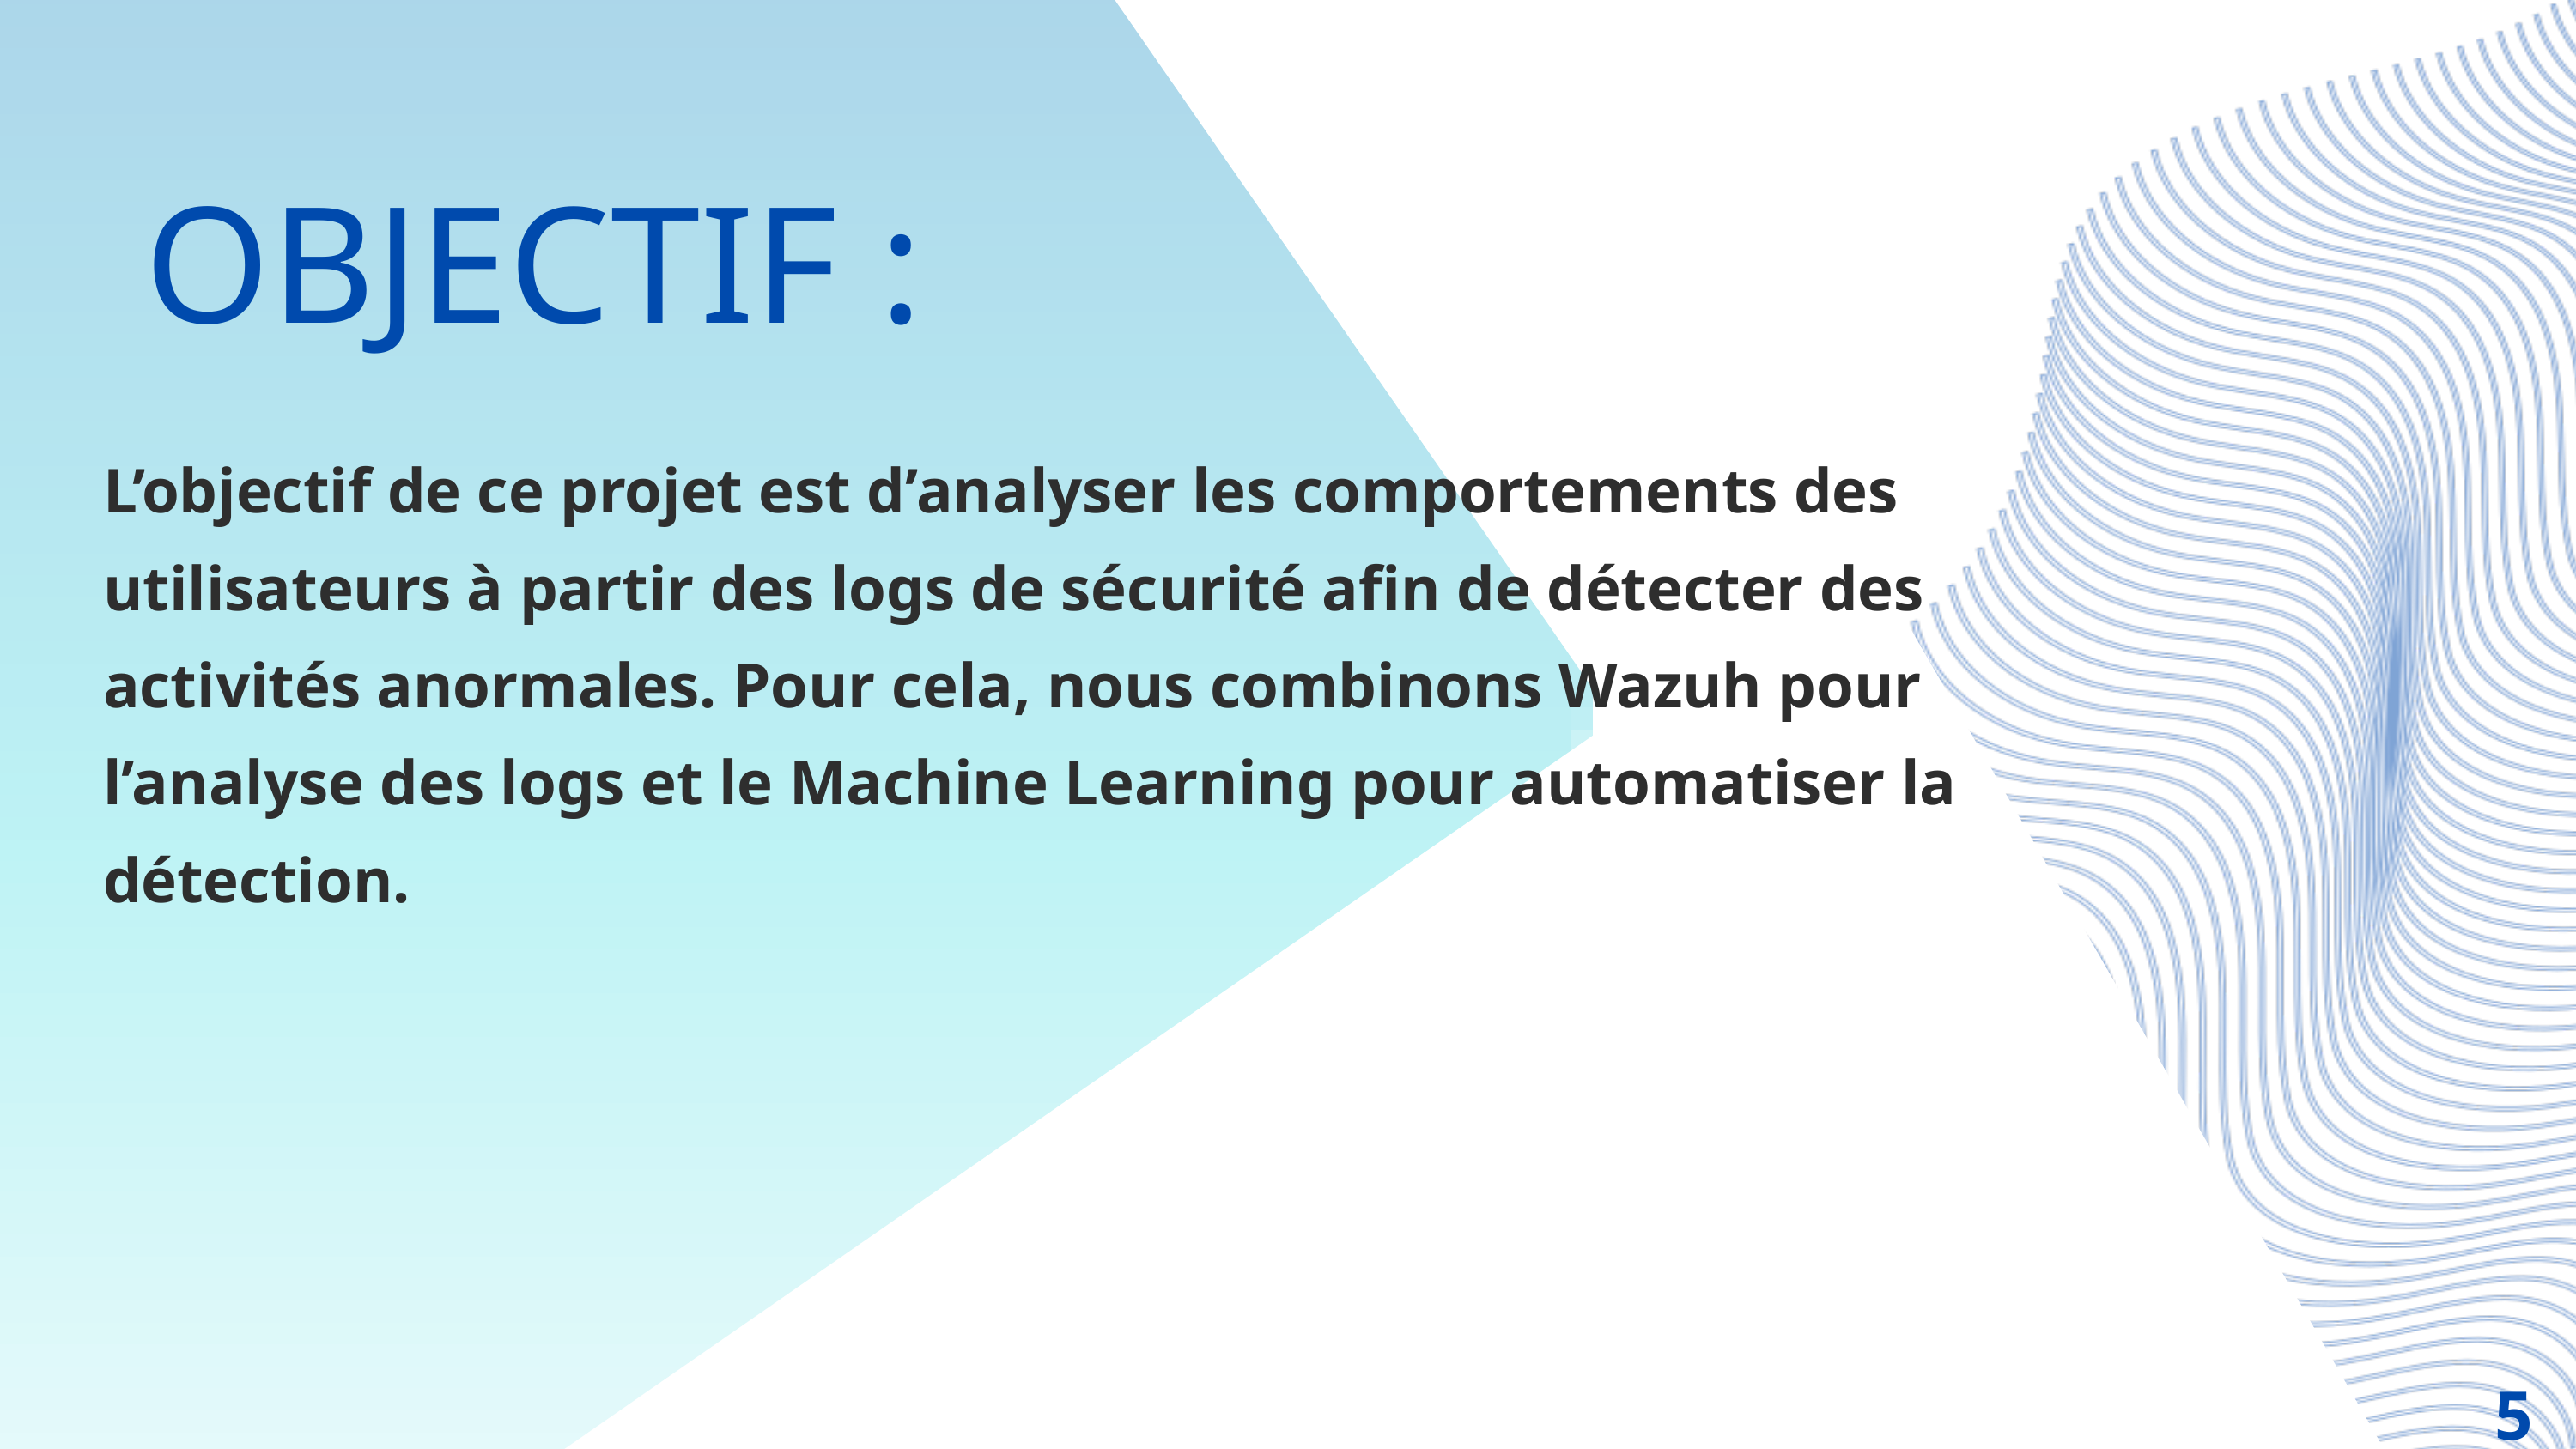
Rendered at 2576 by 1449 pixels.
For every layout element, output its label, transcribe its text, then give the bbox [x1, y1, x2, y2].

text_box 5 [2451, 1359, 2576, 1449]
text_box L’objectif de ce projet est d’analyser les comportements des utilisateurs à partir des logs de sécurité afin de détecter des activités anormales. Pour cela, nous combinons Wazuh pour l’analyse des logs et le Machine Learning pour automatiser la détection. [103, 427, 2129, 1109]
text_box [0, 0, 1412, 1449]
text_box [1680, 0, 2576, 1449]
text_box OBJECTIF : [144, 194, 1235, 355]
